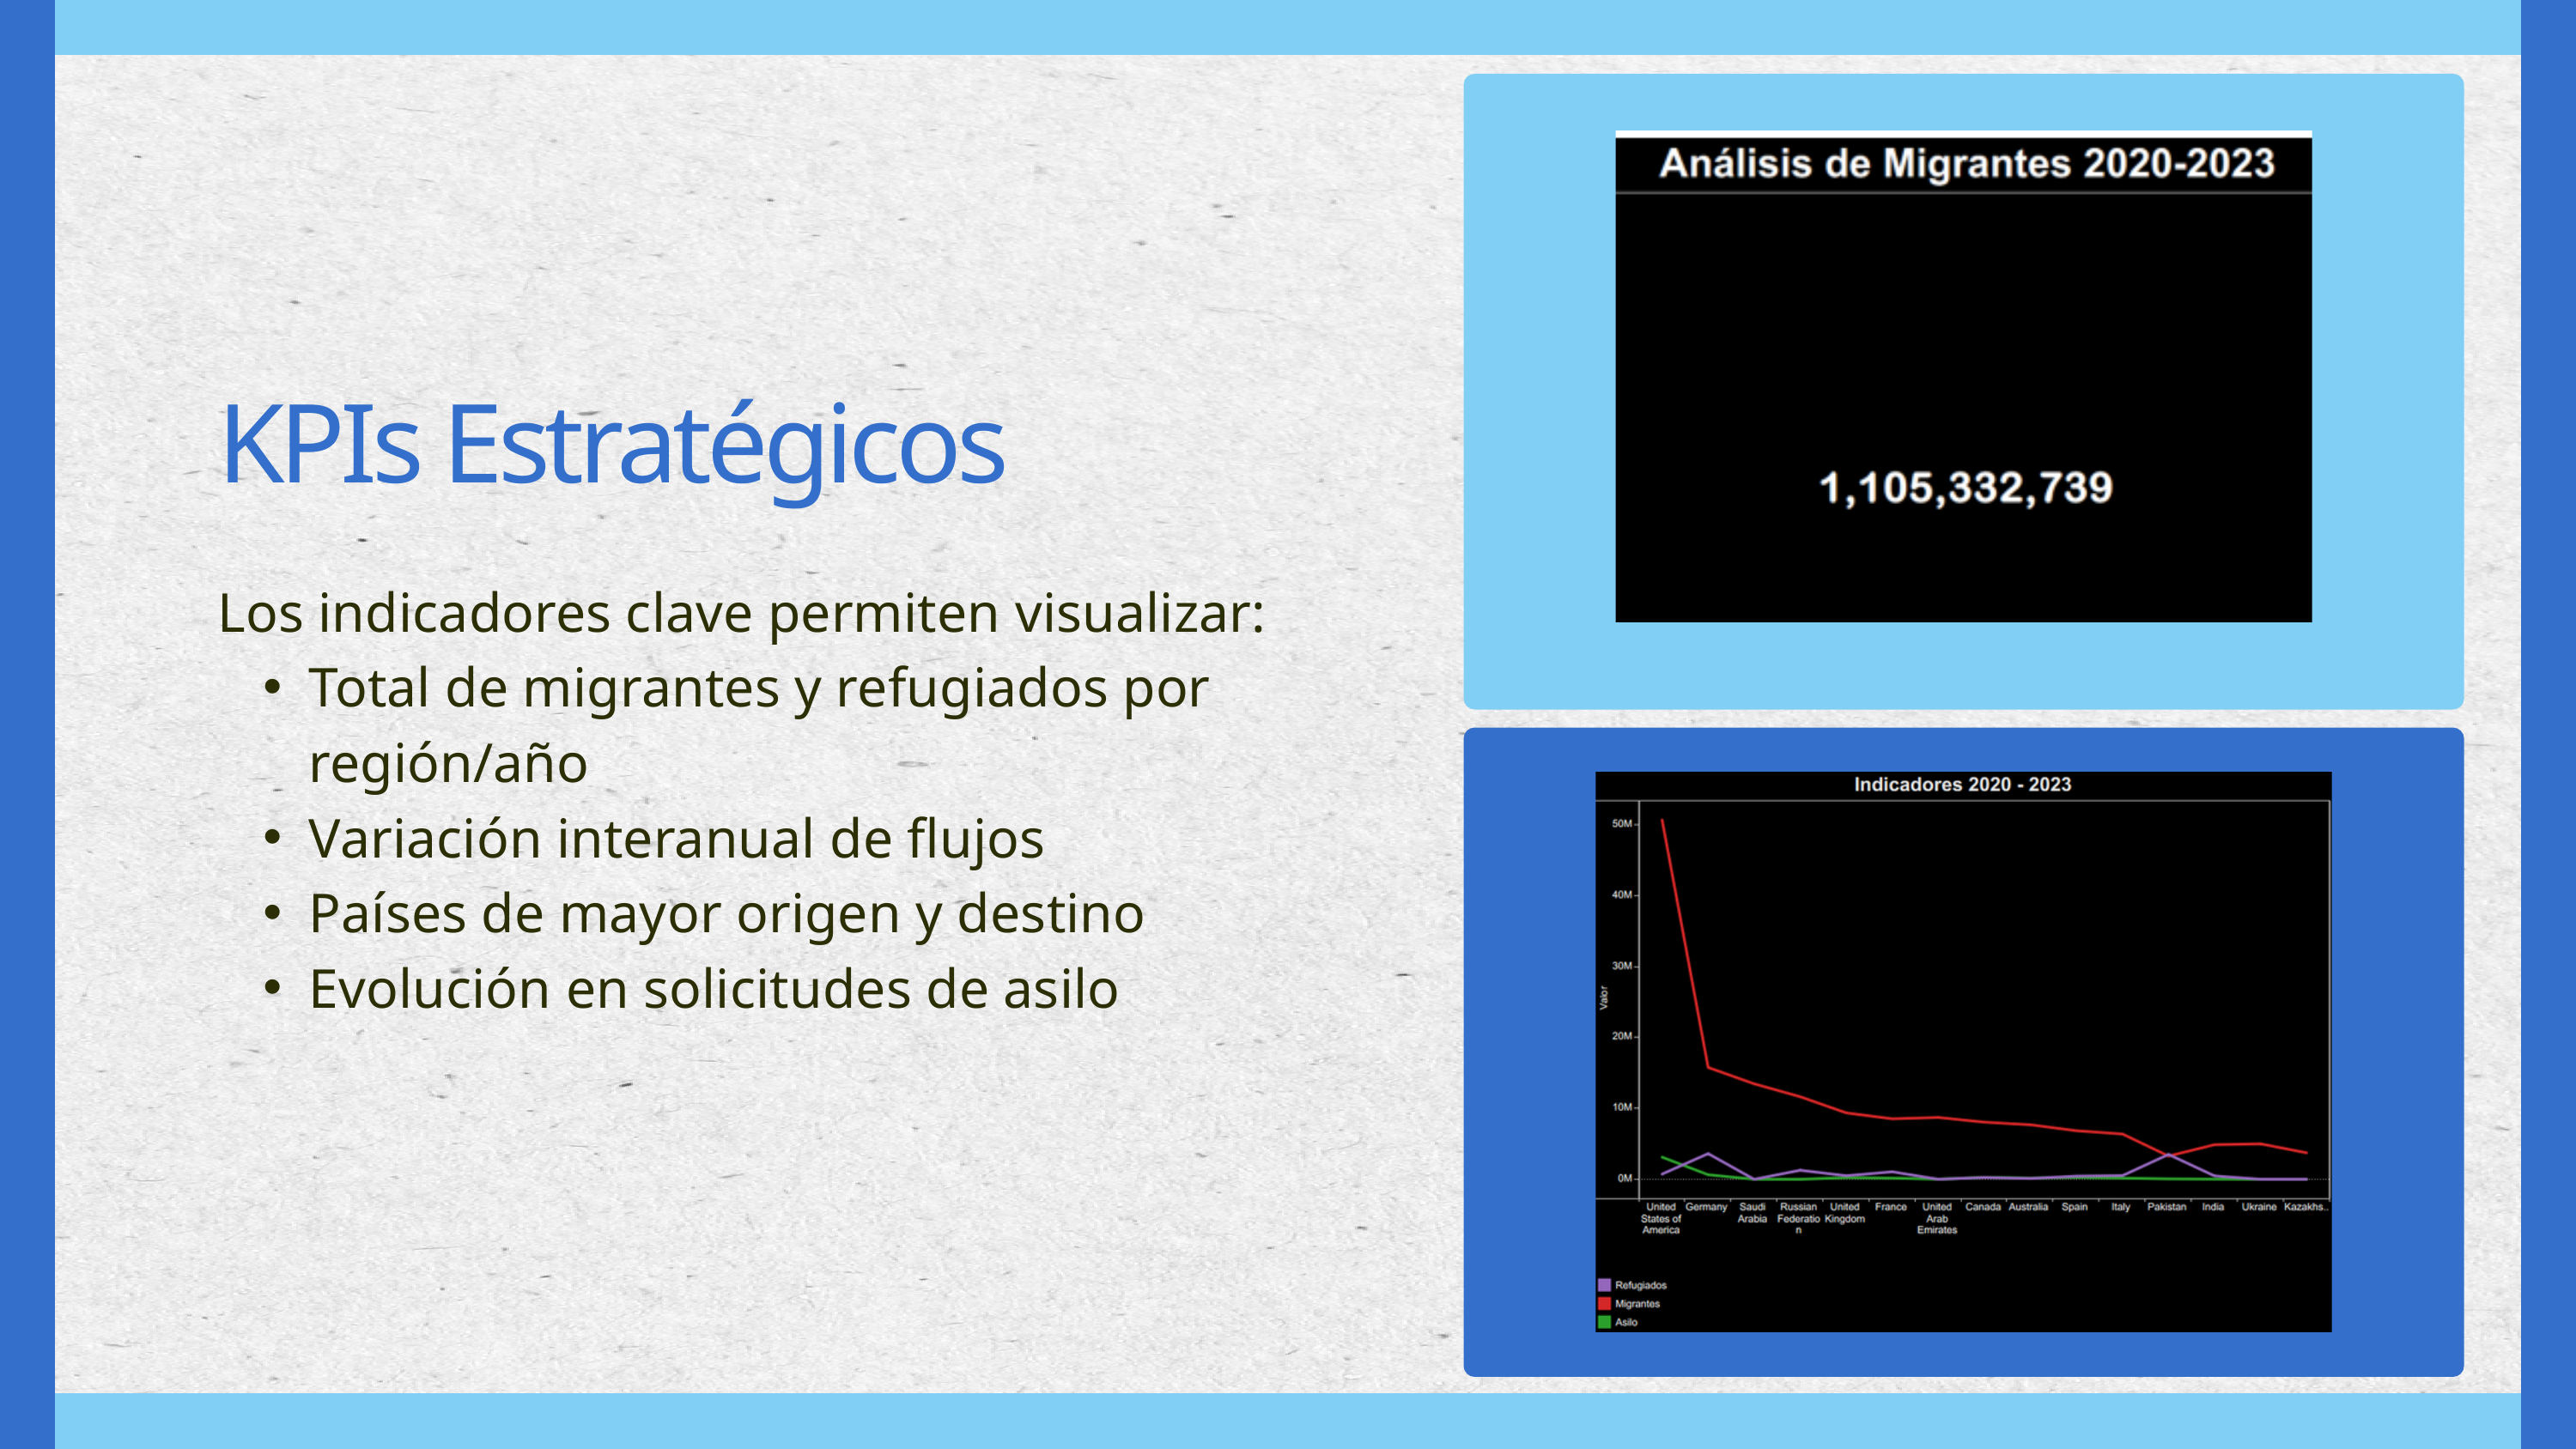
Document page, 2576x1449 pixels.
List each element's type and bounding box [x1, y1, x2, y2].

text_box [0, 0, 2576, 1449]
text_box [1463, 727, 2464, 1378]
text_box [1463, 73, 2464, 710]
